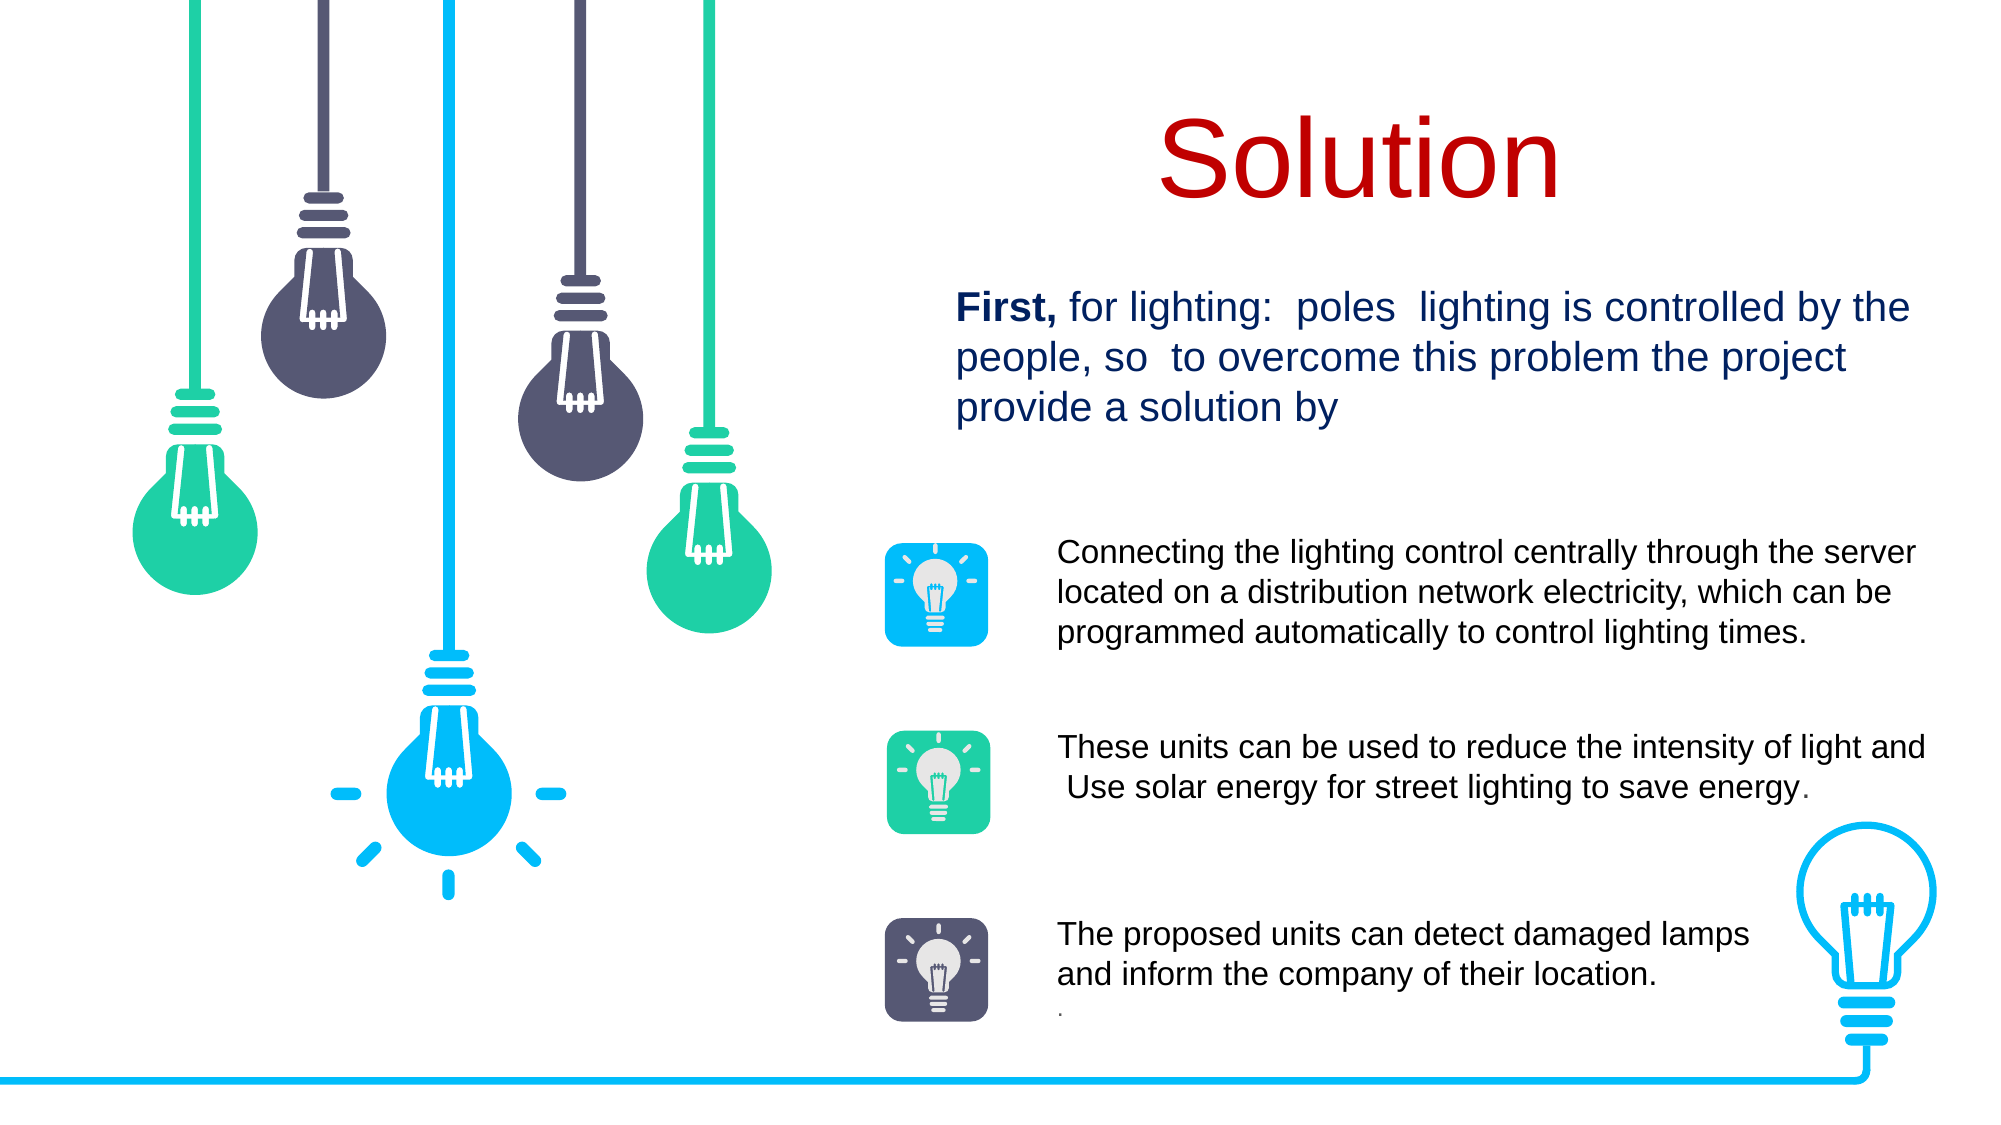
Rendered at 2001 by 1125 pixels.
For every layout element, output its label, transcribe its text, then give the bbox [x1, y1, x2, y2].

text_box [646, 0, 772, 634]
text_box [885, 729, 992, 836]
text_box First, for lighting: poles lighting is controlled by the people, so to overcome this problem the project provide a solution by [940, 272, 1945, 487]
text_box [911, 557, 959, 634]
text_box [901, 553, 913, 566]
text_box [935, 922, 942, 936]
text_box Connecting the lighting control centrally through the server located on a distribution network electricity, which can be programmed automatically to control lighting times. [1042, 523, 1986, 658]
text_box [895, 957, 909, 965]
text_box The proposed units can detect damaged lamps and inform the company of their location. . [1042, 904, 1902, 1030]
text_box [904, 933, 916, 946]
text_box [935, 731, 942, 745]
text_box [915, 937, 962, 1014]
text_box [965, 577, 979, 585]
text_box [961, 742, 973, 755]
text_box [958, 553, 970, 566]
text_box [132, 0, 258, 595]
text_box [895, 766, 909, 774]
text_box [961, 933, 973, 946]
text_box [883, 917, 990, 1023]
text_box [883, 542, 990, 648]
text_box [915, 746, 962, 823]
text_box [968, 766, 982, 774]
text_box Solution [851, 78, 1868, 228]
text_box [330, 0, 567, 901]
text_box [892, 577, 906, 585]
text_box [261, 0, 387, 399]
text_box These units can be used to reduce the intensity of light and Use solar energy for street lighting to save energy. [1042, 718, 1986, 853]
text_box [904, 742, 916, 755]
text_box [567, 0, 644, 482]
text_box [968, 957, 982, 965]
text_box [932, 542, 939, 556]
